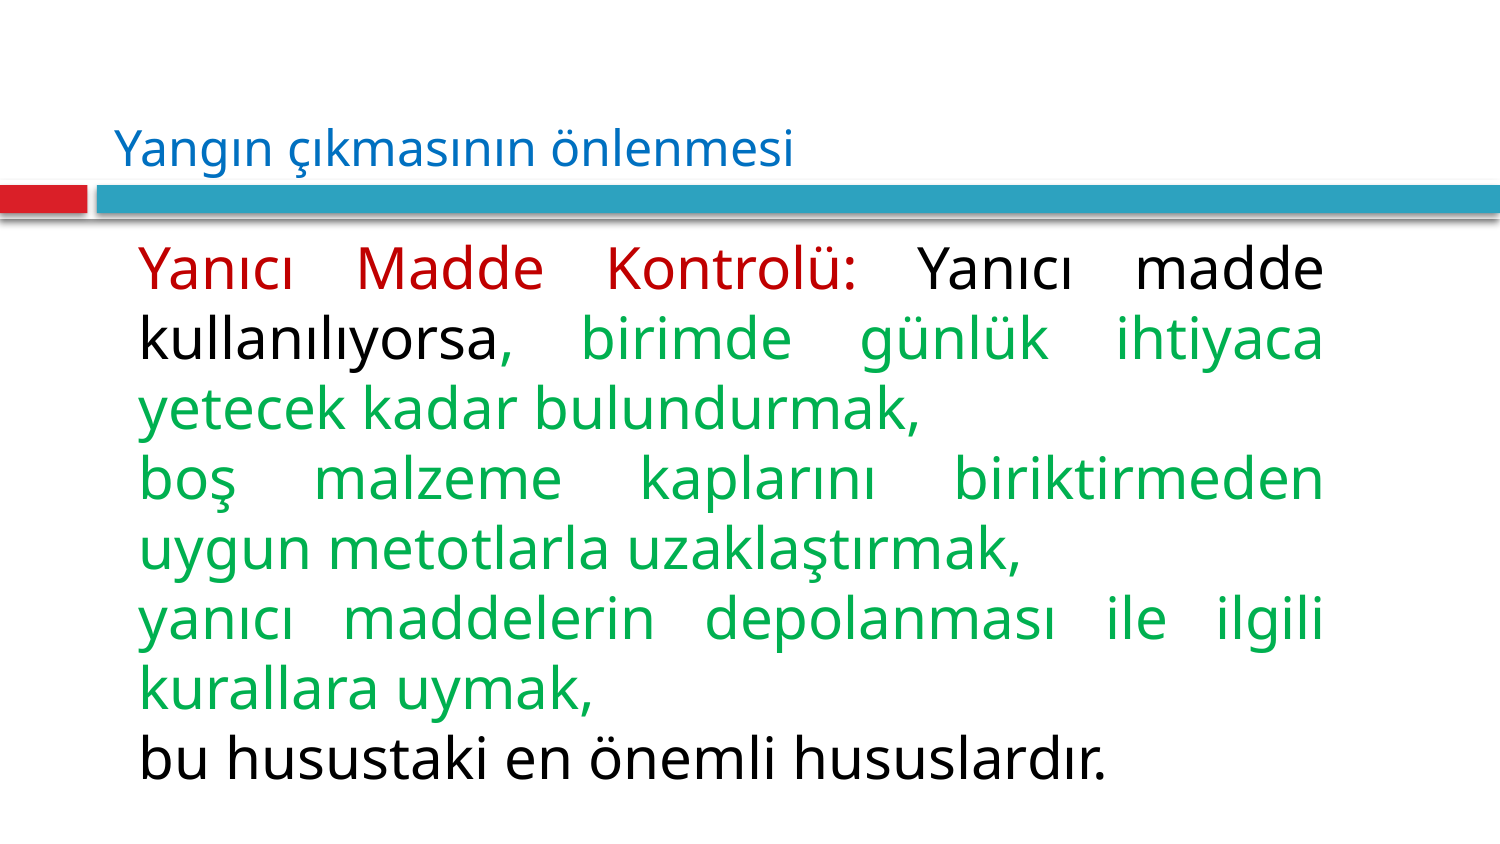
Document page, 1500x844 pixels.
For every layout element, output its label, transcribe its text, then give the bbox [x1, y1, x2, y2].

title Yangın çıkmasının önlenmesi [99, 19, 1438, 185]
text_box Yanıcı Madde Kontrolü: Yanıcı madde kullanılıyorsa, birimde günlük ihtiyaca yetecek kadar bulundurmak, boş malzeme kaplarını biriktirmeden uygun metotlarla uzaklaştırmak, yanıcı maddelerin depolanması ile ilgili kurallara uymak, bu husustaki en önemli hususlardır. [123, 223, 1341, 799]
